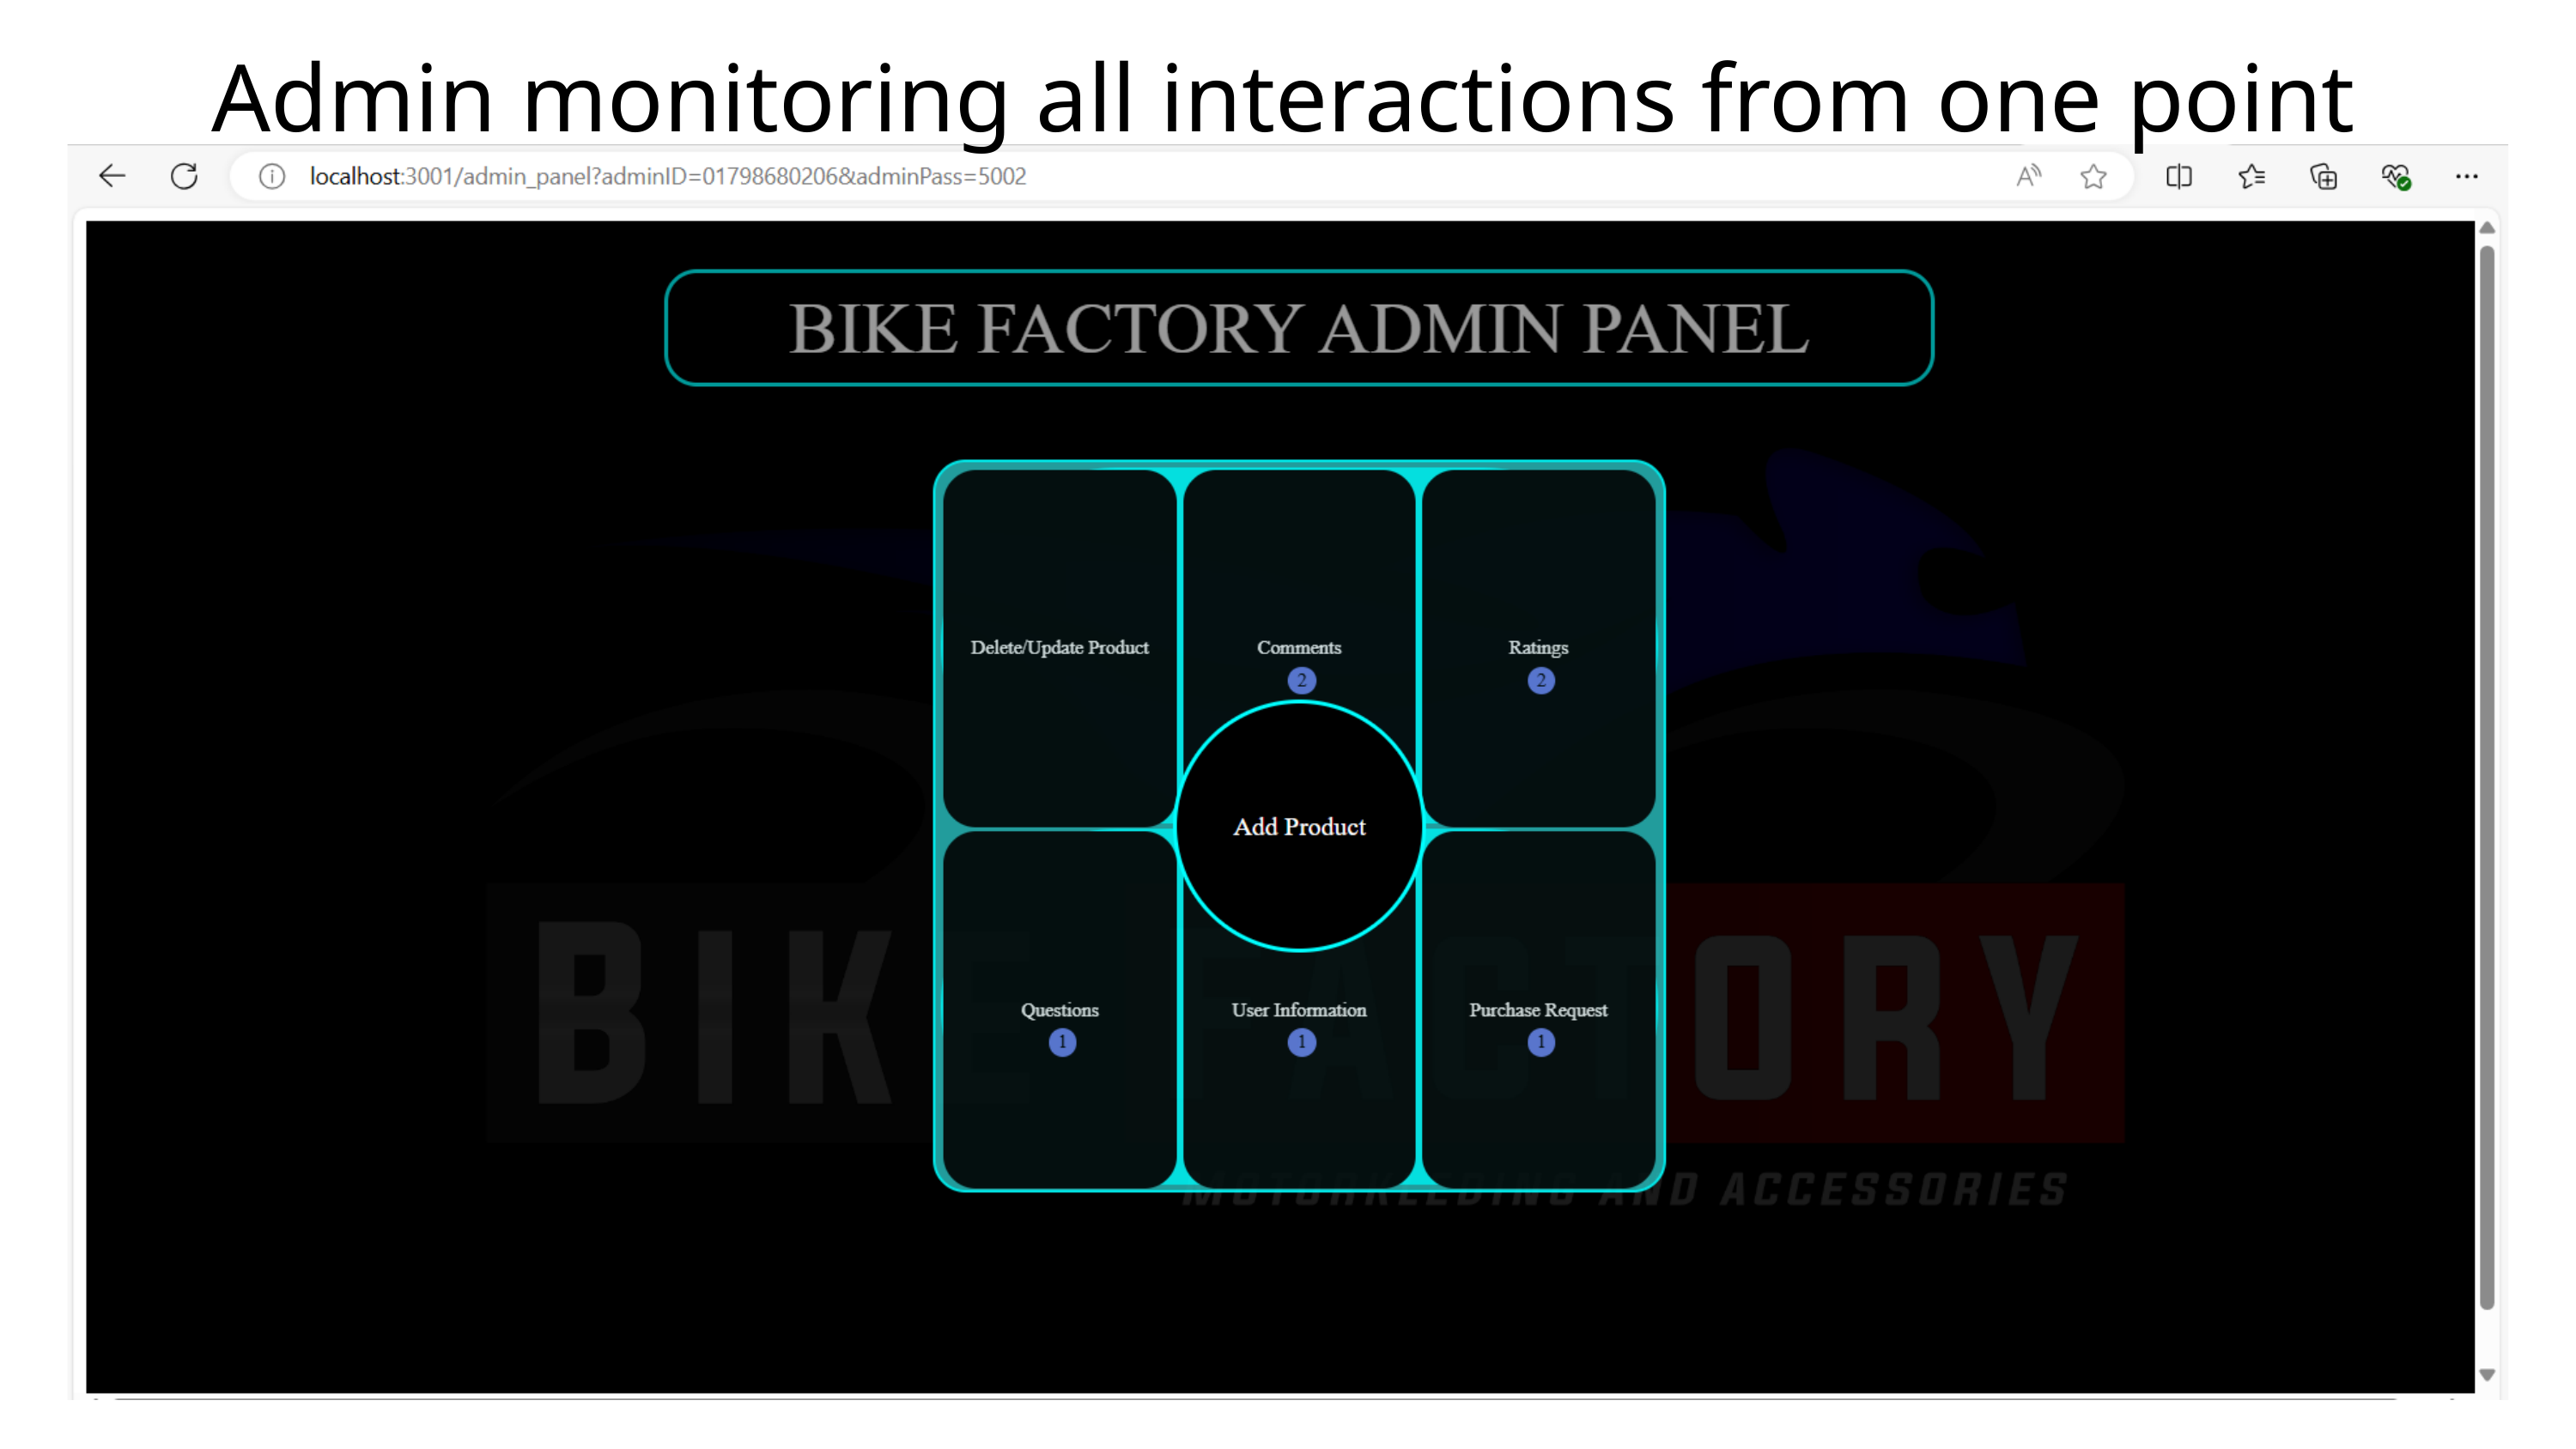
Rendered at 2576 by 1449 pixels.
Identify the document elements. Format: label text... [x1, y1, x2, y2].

text_box [67, 150, 2509, 1400]
text_box Admin monitoring all interactions from one point [0, 20, 2569, 150]
